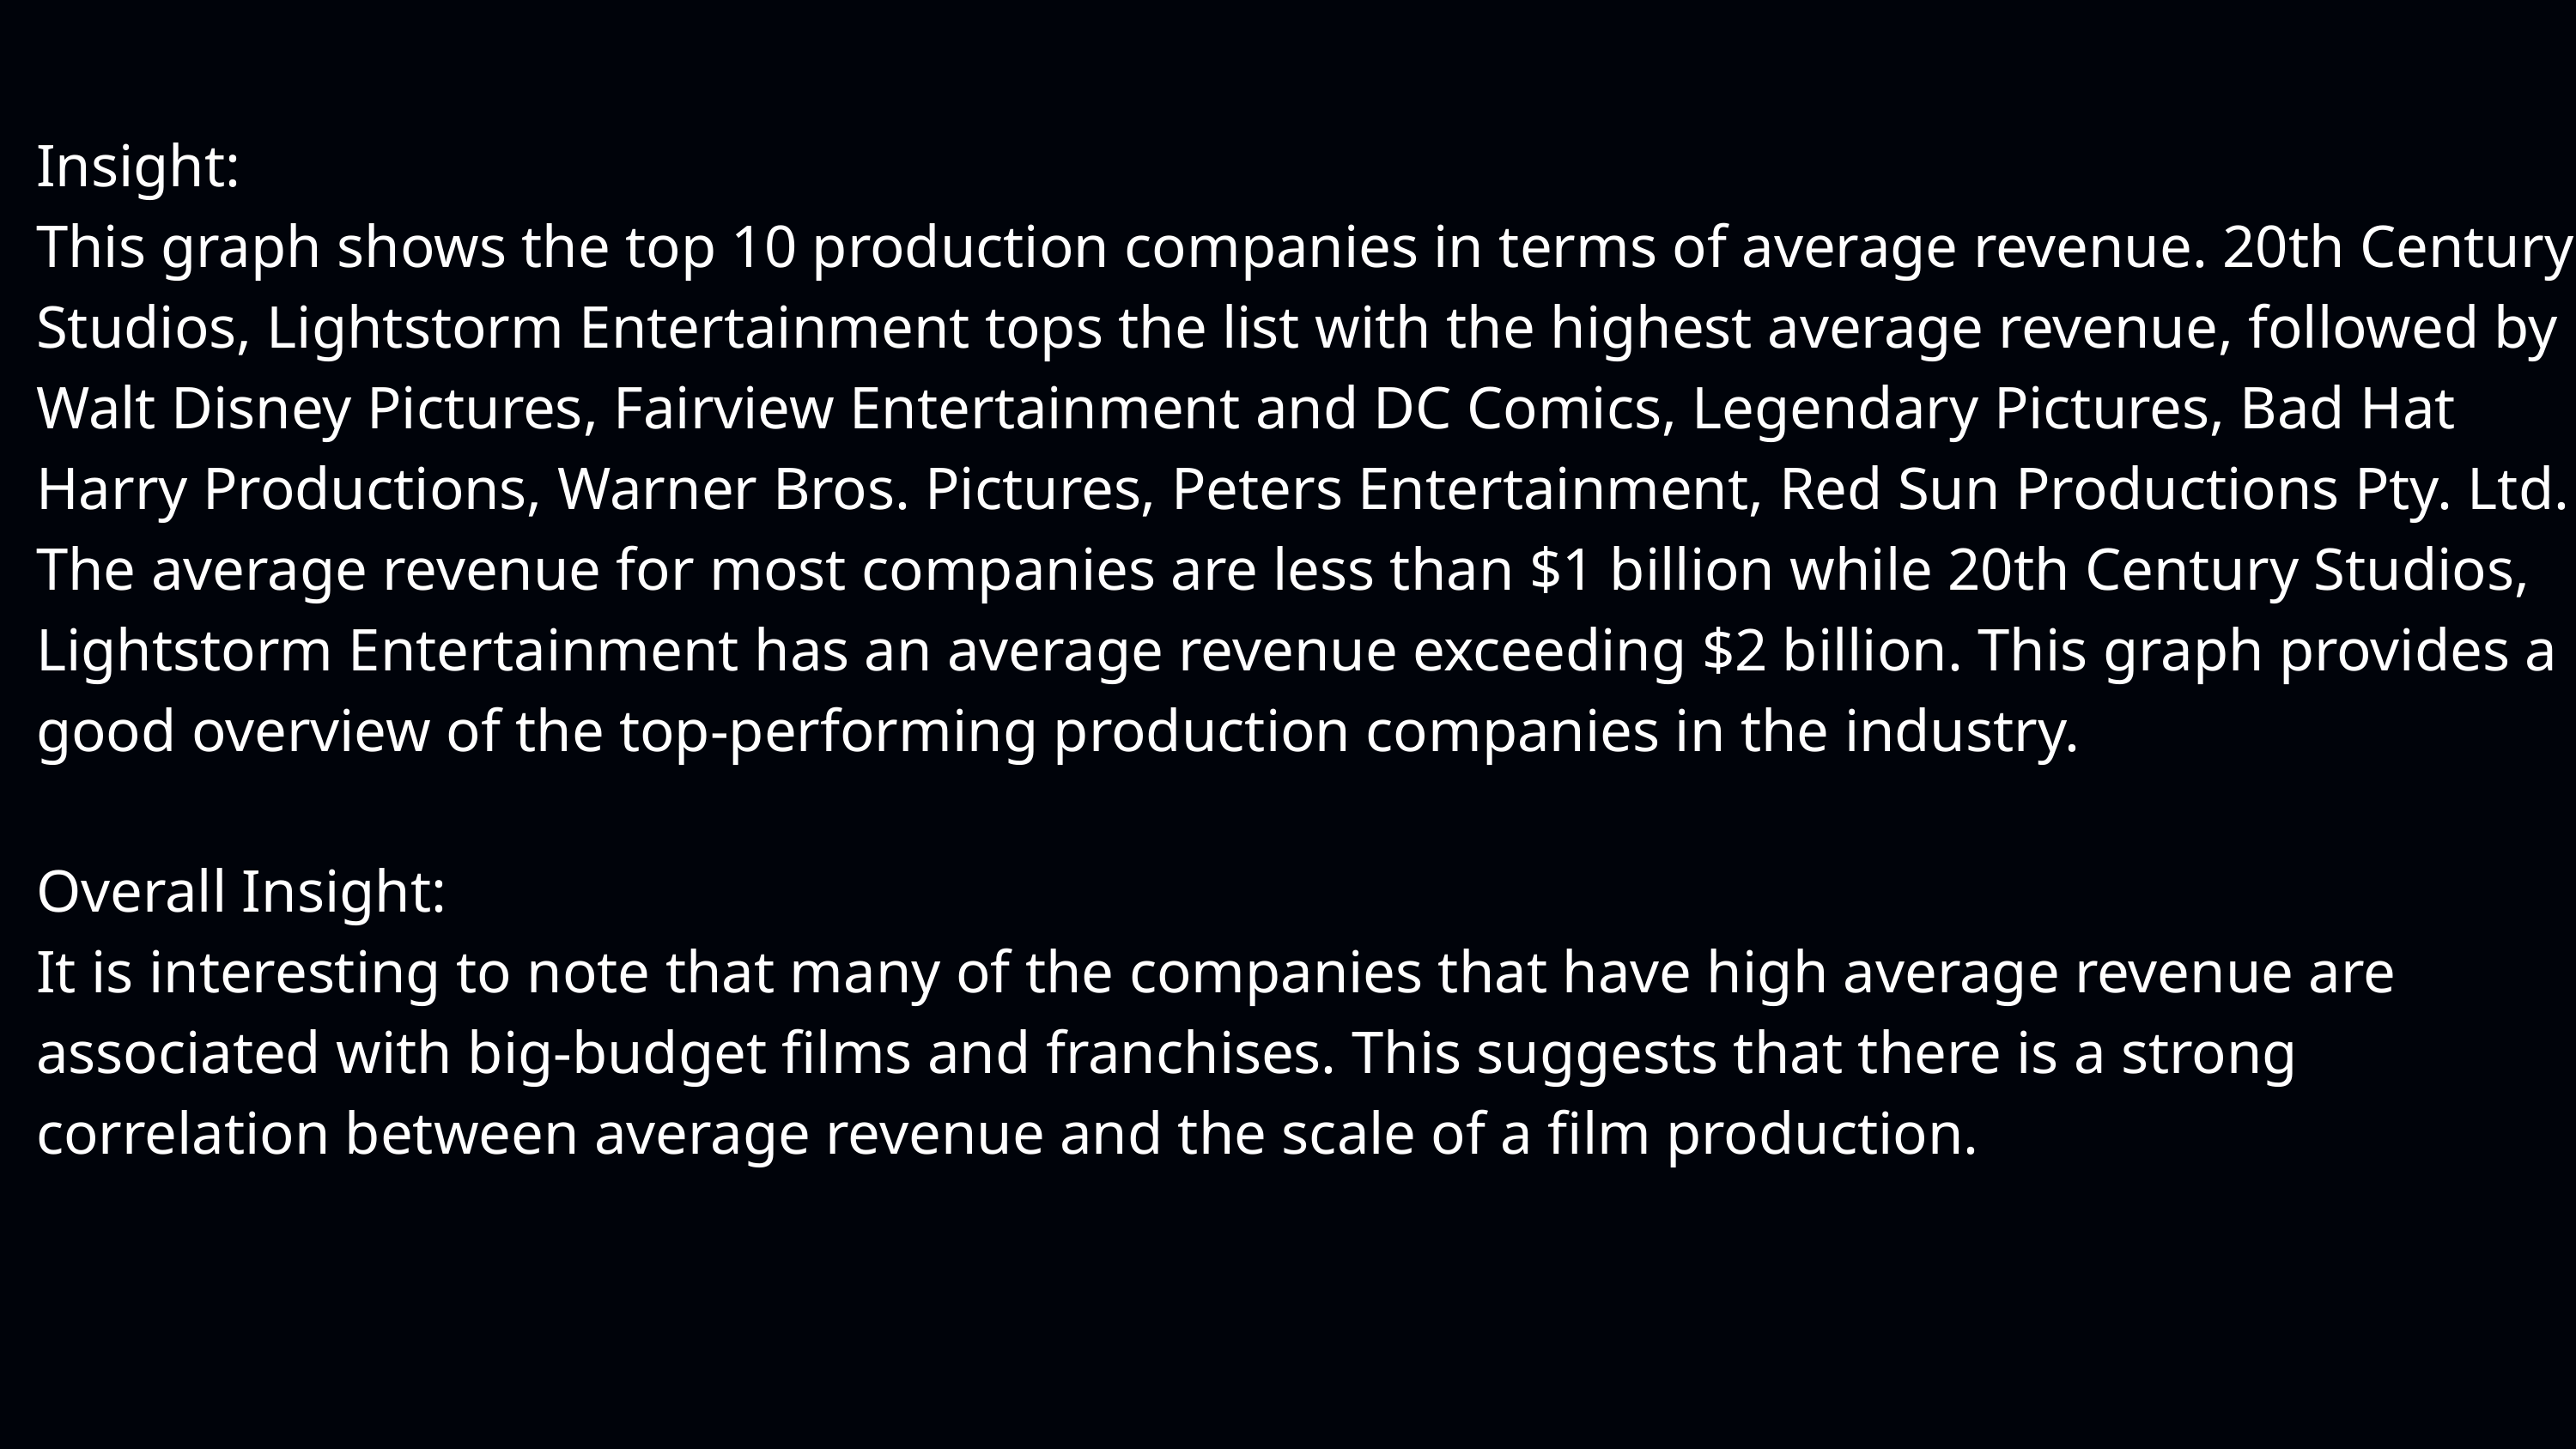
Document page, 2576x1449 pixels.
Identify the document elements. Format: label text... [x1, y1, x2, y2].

text_box Insight: This graph shows the top 10 production companies in terms of average revenue. 20th Century Studios, Lightstorm Entertainment tops the list with the highest average revenue, followed by Walt Disney Pictures, Fairview Entertainment and DC Comics, Legendary Pictures, Bad Hat Harry Productions, Warner Bros. Pictures, Peters Entertainment, Red Sun Productions Pty. Ltd. The average revenue for most companies are less than $1 billion while 20th Century Studios, Lightstorm Entertainment has an average revenue exceeding $2 billion. This graph provides a good overview of the top-performing production companies in the industry. Overall Insight: It is interesting to note that many of the companies that have high average revenue are associated with big-budget films and franchises. This suggests that there is a strong correlation between average revenue and the scale of a film production. [36, 118, 2576, 1167]
